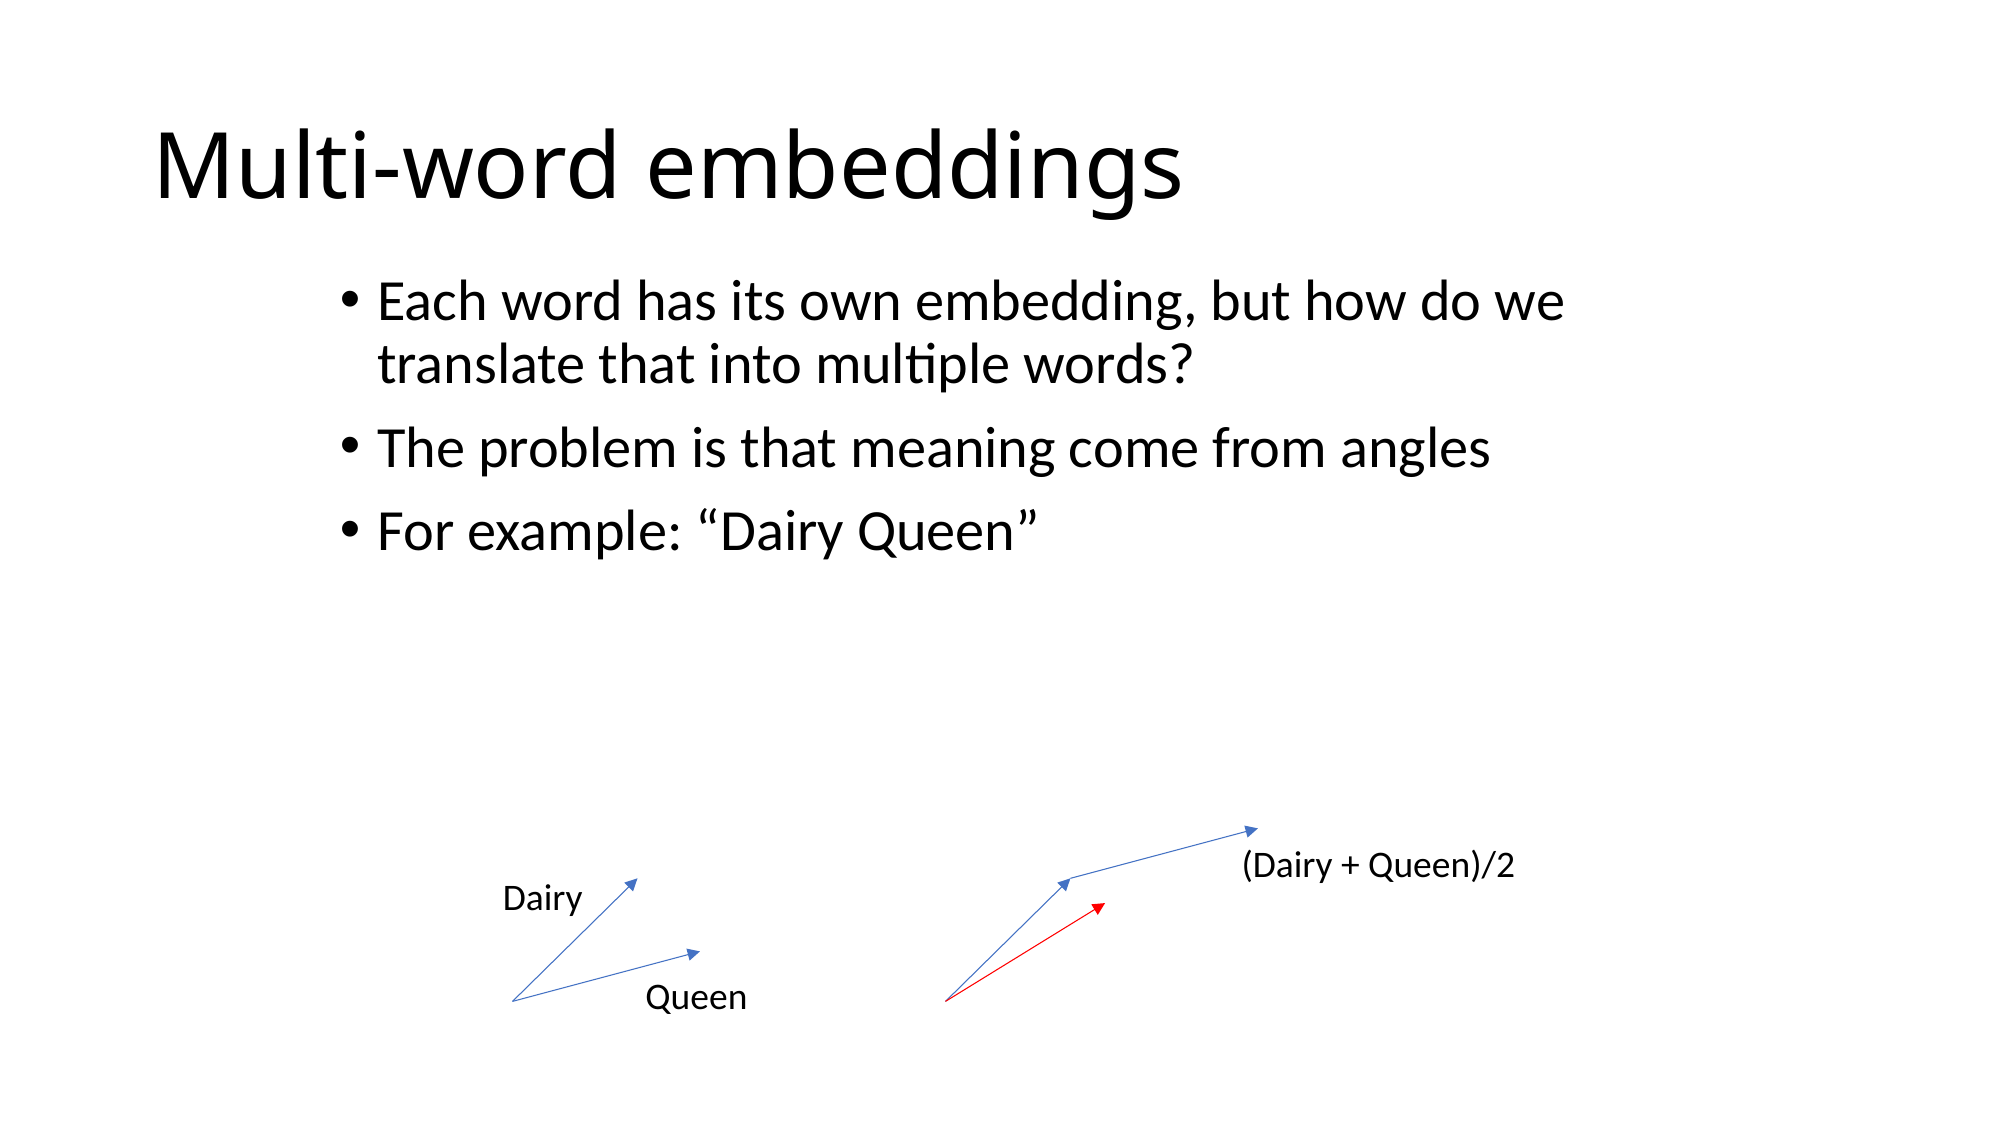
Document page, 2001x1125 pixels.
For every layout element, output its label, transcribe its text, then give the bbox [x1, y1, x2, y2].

text_box (Dairy + Queen)/2 [1226, 832, 1531, 892]
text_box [945, 903, 1106, 1002]
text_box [638, 951, 700, 1002]
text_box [1070, 828, 1258, 879]
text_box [945, 878, 1071, 903]
text_box Queen [630, 964, 763, 1025]
title Multi-word embeddings [137, 59, 1863, 278]
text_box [512, 878, 638, 1002]
list Each word has its own embedding, but how do we translate that into multiple words? The problem is that meaning come from angles For example: “Dairy Queen” [324, 262, 1675, 750]
text_box Dairy [488, 865, 598, 926]
